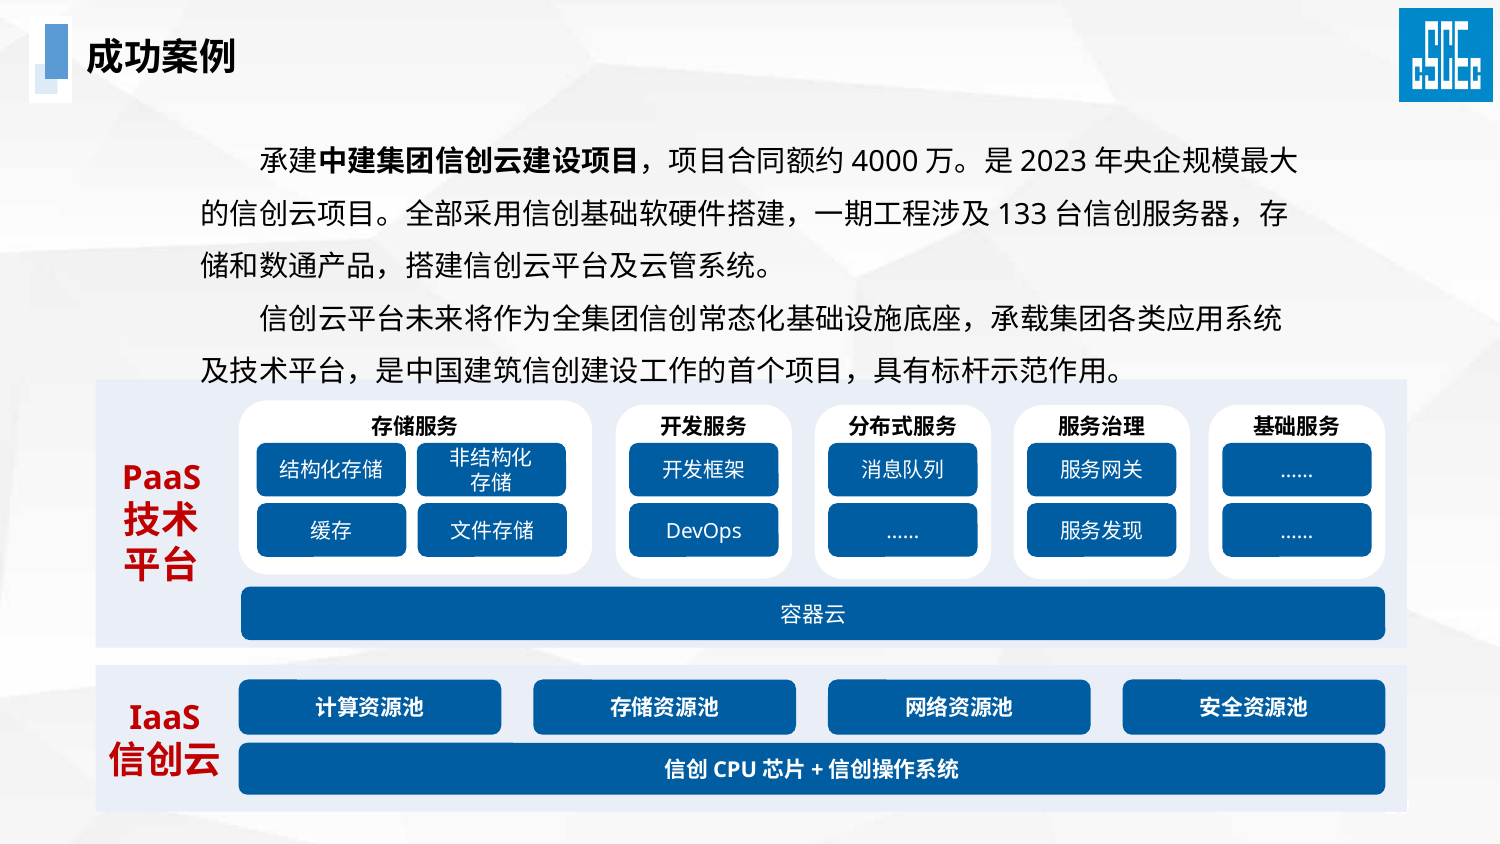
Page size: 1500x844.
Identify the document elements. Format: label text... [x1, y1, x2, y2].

text_box 承建中建集团信创云建设项目，项目合同额约4000万。是2023年央企规模最大的信创云项目。全部采用信创基础软硬件搭建，一期工程涉及133台信创服务器，存储和数通产品，搭建信创云平台及云管系统。 信创云平台未来将作为全集团信创常态化基础设施底座，承载集团各类应用系统及技术平台，是中国建筑信创建设工作的首个项目，具有标杆示范作用。 [185, 117, 1317, 377]
title 成功案例 [77, 26, 609, 84]
picture [0, 0, 1500, 844]
slide_number 20 [1074, 782, 1425, 827]
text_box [92, 378, 1408, 812]
